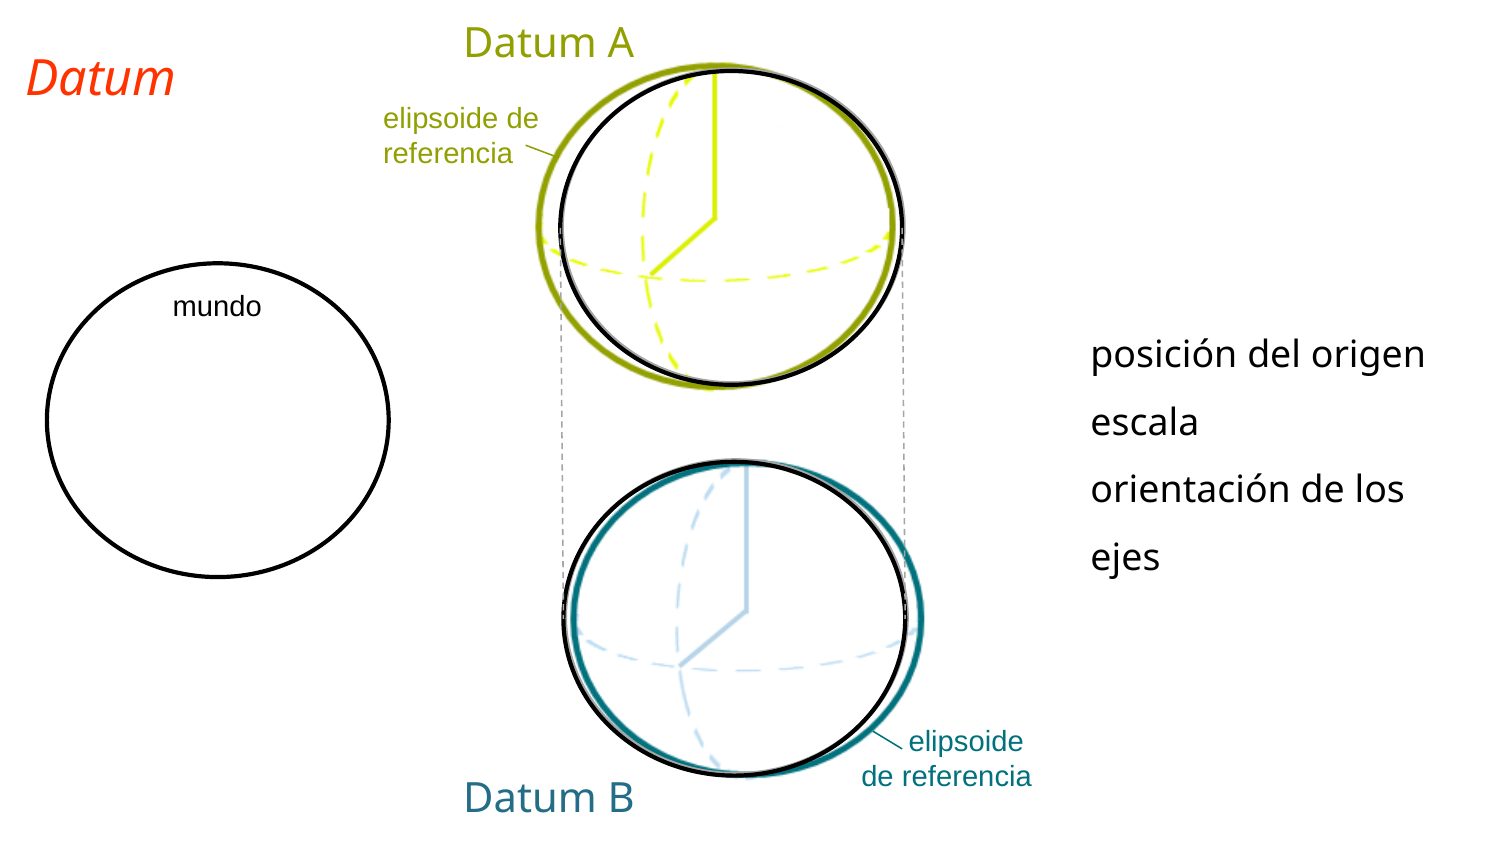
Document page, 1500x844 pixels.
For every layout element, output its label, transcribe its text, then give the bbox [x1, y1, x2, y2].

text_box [901, 227, 906, 619]
text_box Datum B [448, 763, 506, 830]
text_box posición del origen escala orientación de los ejes [1075, 300, 1500, 520]
text_box Datum [0, 0, 297, 83]
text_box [525, 144, 559, 159]
text_box Datum A [448, 8, 652, 75]
picture [511, 405, 984, 833]
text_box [560, 227, 564, 619]
text_box elipsoide de referencia [989, 715, 1048, 801]
picture [526, 60, 903, 396]
text_box [46, 263, 389, 578]
text_box elipsoide de referencia [368, 92, 521, 178]
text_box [872, 730, 903, 750]
